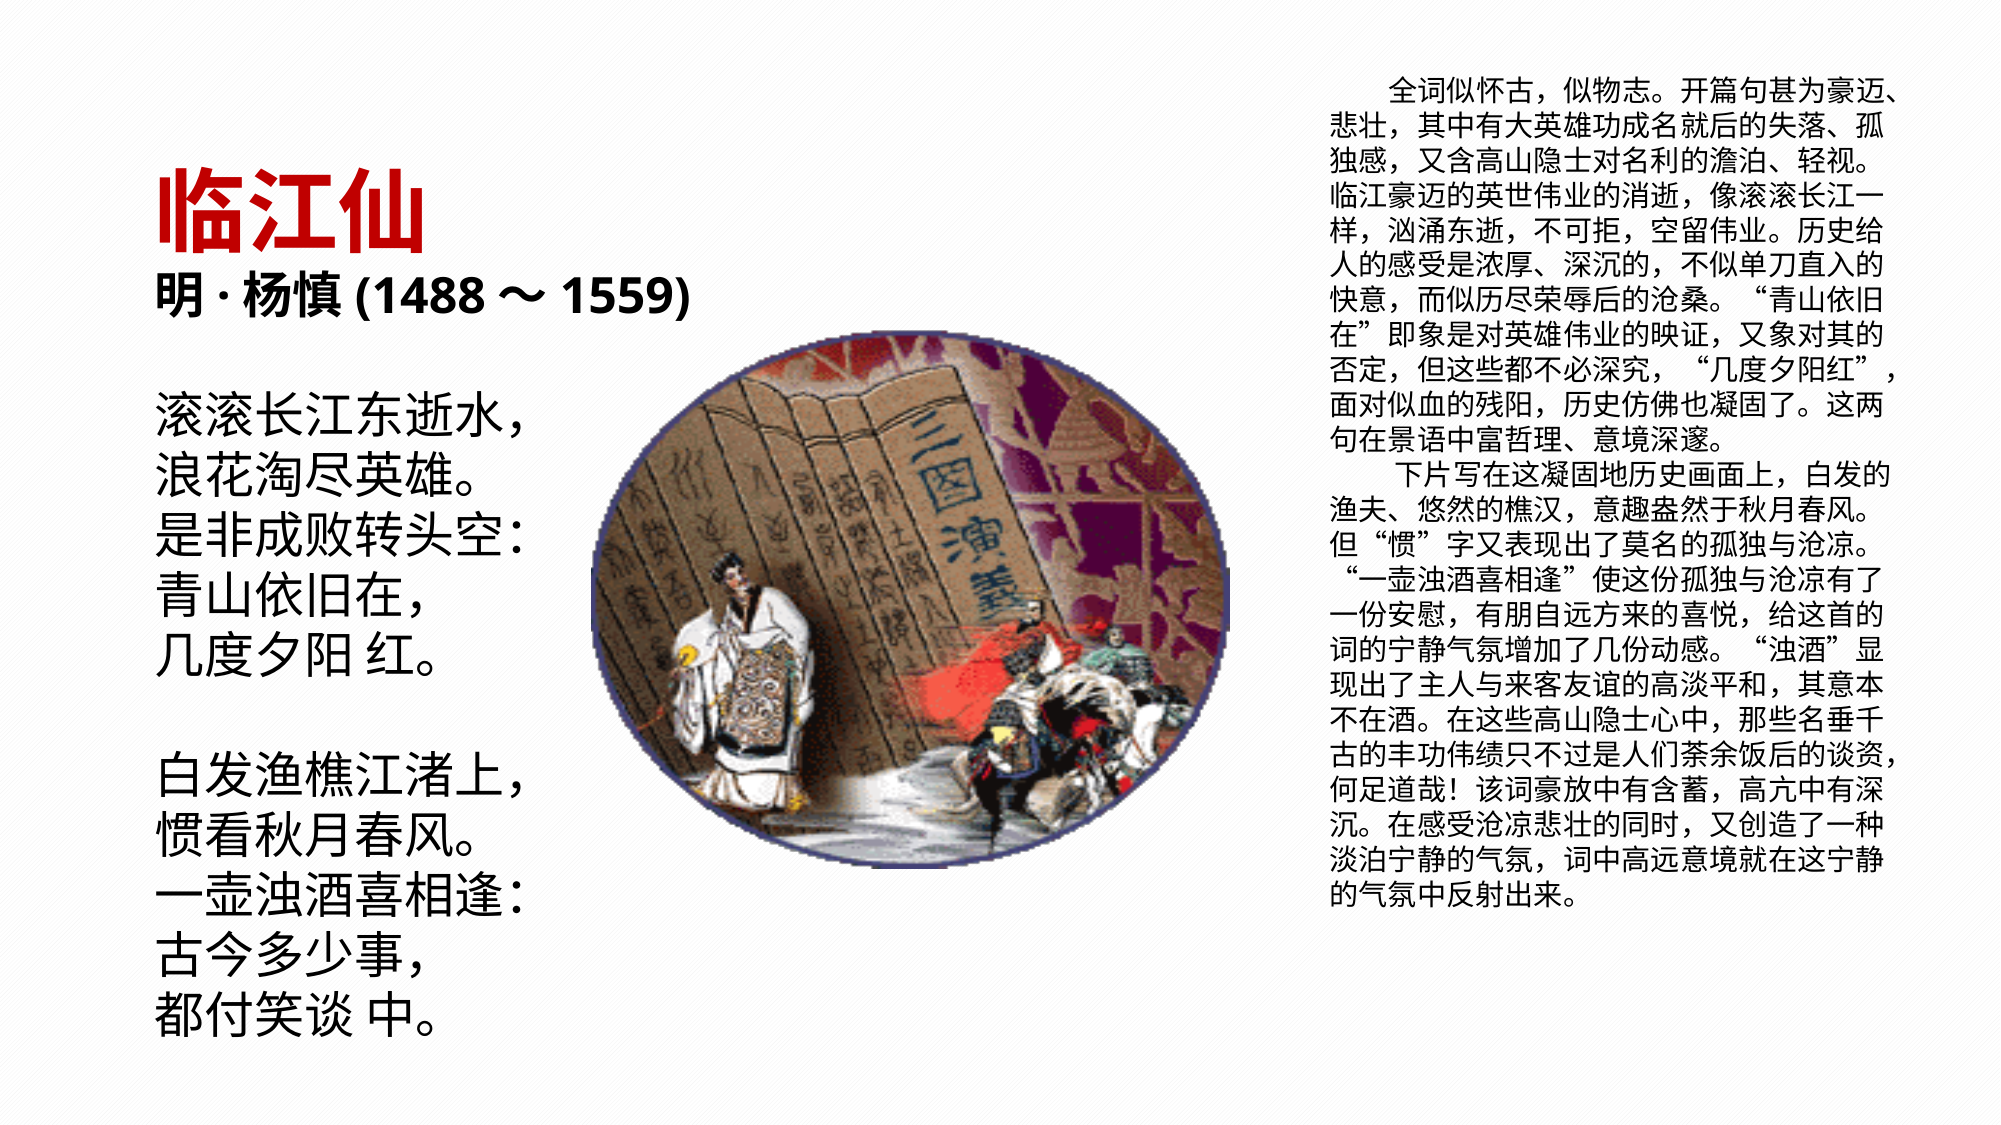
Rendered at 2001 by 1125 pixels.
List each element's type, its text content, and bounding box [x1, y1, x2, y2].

text_box 临江仙 明·杨慎(1488～1559) 滚滚长江东逝水， 浪花淘尽英雄。 是非成败转头空： 青山依旧在， 几度夕阳 红。 白发渔樵江渚上， 惯看秋月春风。 一壶浊酒喜相逢： 古今多少事， 都付笑谈 中。 [139, 146, 1447, 1052]
picture [591, 329, 1230, 869]
text_box 全词似怀古，似物志。开篇句甚为豪迈、悲壮，其中有大英雄功成名就后的失落、孤独感，又含高山隐士对名利的澹泊、轻视。临江豪迈的英世伟业的消逝，像滚滚长江一样，汹涌东逝，不可拒，空留伟业。历史给人的感受是浓厚、深沉的，不似单刀直入的快意，而似历尽荣辱后的沧桑。“青山依旧在”即象是对英雄伟业的映证，又象对其的否定，但这些都不必深究，“几度夕阳红”，面对似血的残阳，历史仿佛也凝固了。这两句在景语中富哲理、意境深邃。 下片写在这凝固地历史画面上，白发的渔夫、悠然的樵汉，意趣盎然于秋月春风。但“惯”字又表现出了莫名的孤独与沧凉。“一壶浊酒喜相逢”使这份孤独与沧凉有了一份安慰，有朋自远方来的喜悦，给这首的词的宁静气氛增加了几份动感。“浊酒”显现出了主人与来客友谊的高淡平和，其意本不在酒。在这些高山隐士心中，那些名垂千古的丰功伟绩只不过是人们荼余饭后的谈资，何足道哉！该词豪放中有含蓄，高亢中有深沉。在感受沧凉悲壮的同时，又创造了一种淡泊宁静的气氛，词中高远意境就在这宁静的气氛中反射出来。 [1314, 64, 1917, 919]
